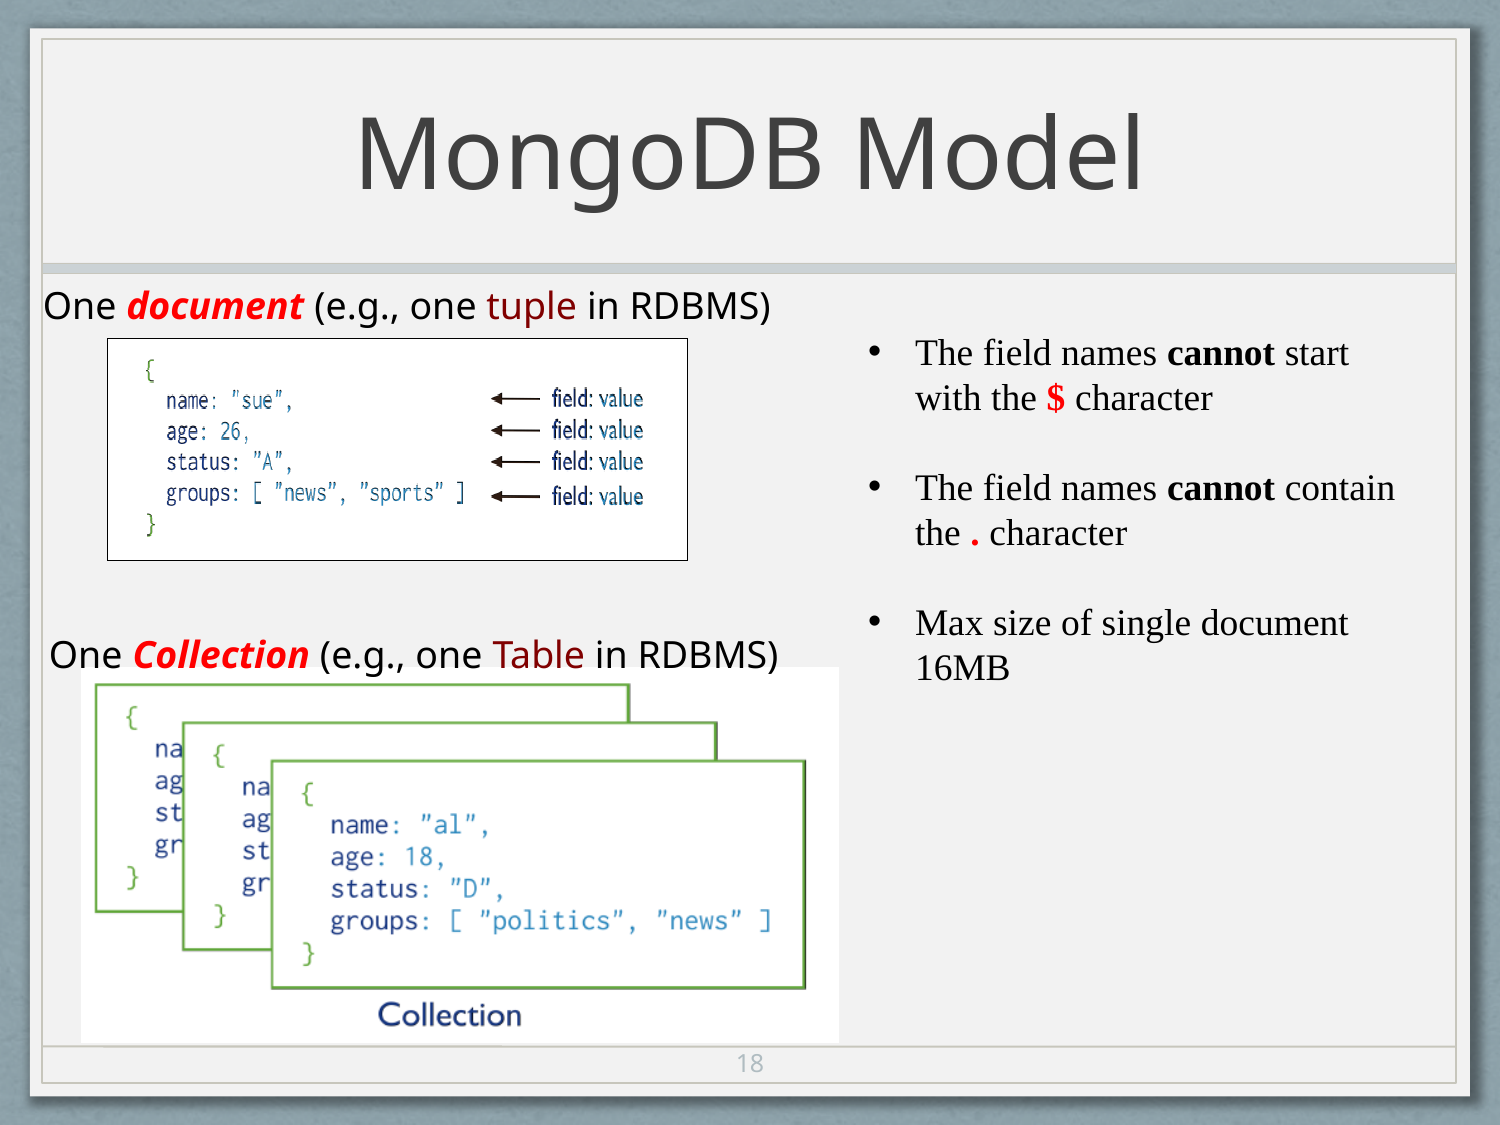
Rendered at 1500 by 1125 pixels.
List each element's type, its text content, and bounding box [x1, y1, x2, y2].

slide_number 18 [687, 1054, 813, 1088]
picture [106, 337, 688, 562]
title MongoDB Model [147, 40, 1353, 260]
text_box The field names cannot start with the $ character The field names cannot contain the . character Max size of single document 16MB [853, 280, 1414, 776]
picture [81, 666, 839, 1044]
text_box One Collection (e.g., one Table in RDBMS) [34, 624, 794, 684]
text_box One document (e.g., one tuple in RDBMS) [28, 274, 786, 335]
